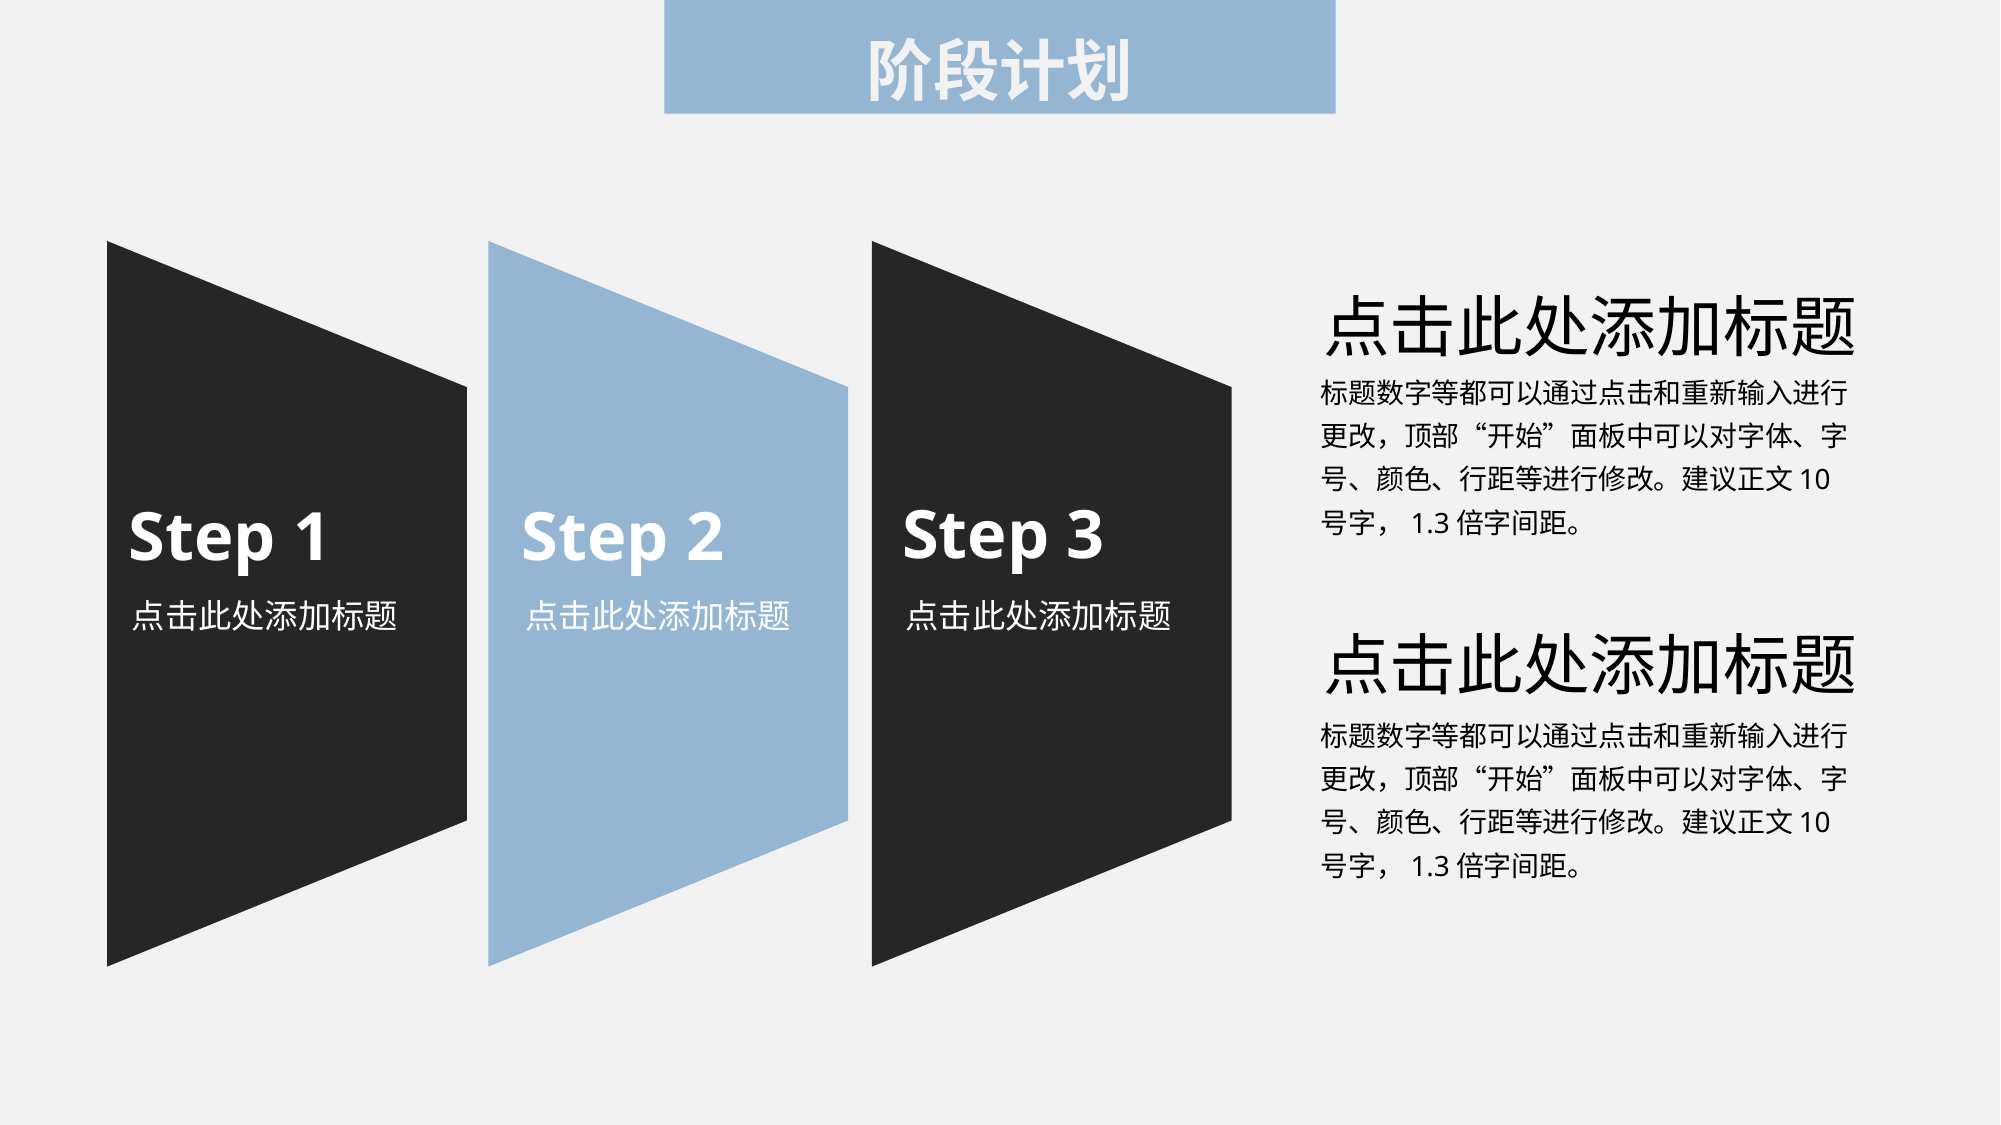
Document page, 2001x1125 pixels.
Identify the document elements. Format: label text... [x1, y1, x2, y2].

text_box 标题数字等都可以通过点击和重新输入进行更改，顶部“开始”面板中可以对字体、字号、颜色、行距等进行修改。建议正文10号字，1.3倍字间距。 [1305, 358, 1878, 547]
text_box Step 1 [113, 485, 347, 581]
text_box 点击此处添加标题 [1308, 277, 1873, 372]
text_box Step 3 [887, 484, 1121, 580]
text_box [871, 240, 1232, 967]
text_box [488, 240, 849, 967]
text_box Step 2 [506, 486, 740, 581]
text_box 点击此处添加标题 [1308, 615, 1873, 711]
text_box 点击此处添加标题 [117, 587, 413, 643]
list 阶段计划 [664, 0, 1336, 114]
text_box [107, 240, 467, 967]
text_box 标题数字等都可以通过点击和重新输入进行更改，顶部“开始”面板中可以对字体、字号、颜色、行距等进行修改。建议正文10号字，1.3倍字间距。 [1305, 701, 1878, 890]
text_box 点击此处添加标题 [890, 587, 1187, 643]
text_box 点击此处添加标题 [510, 587, 806, 643]
